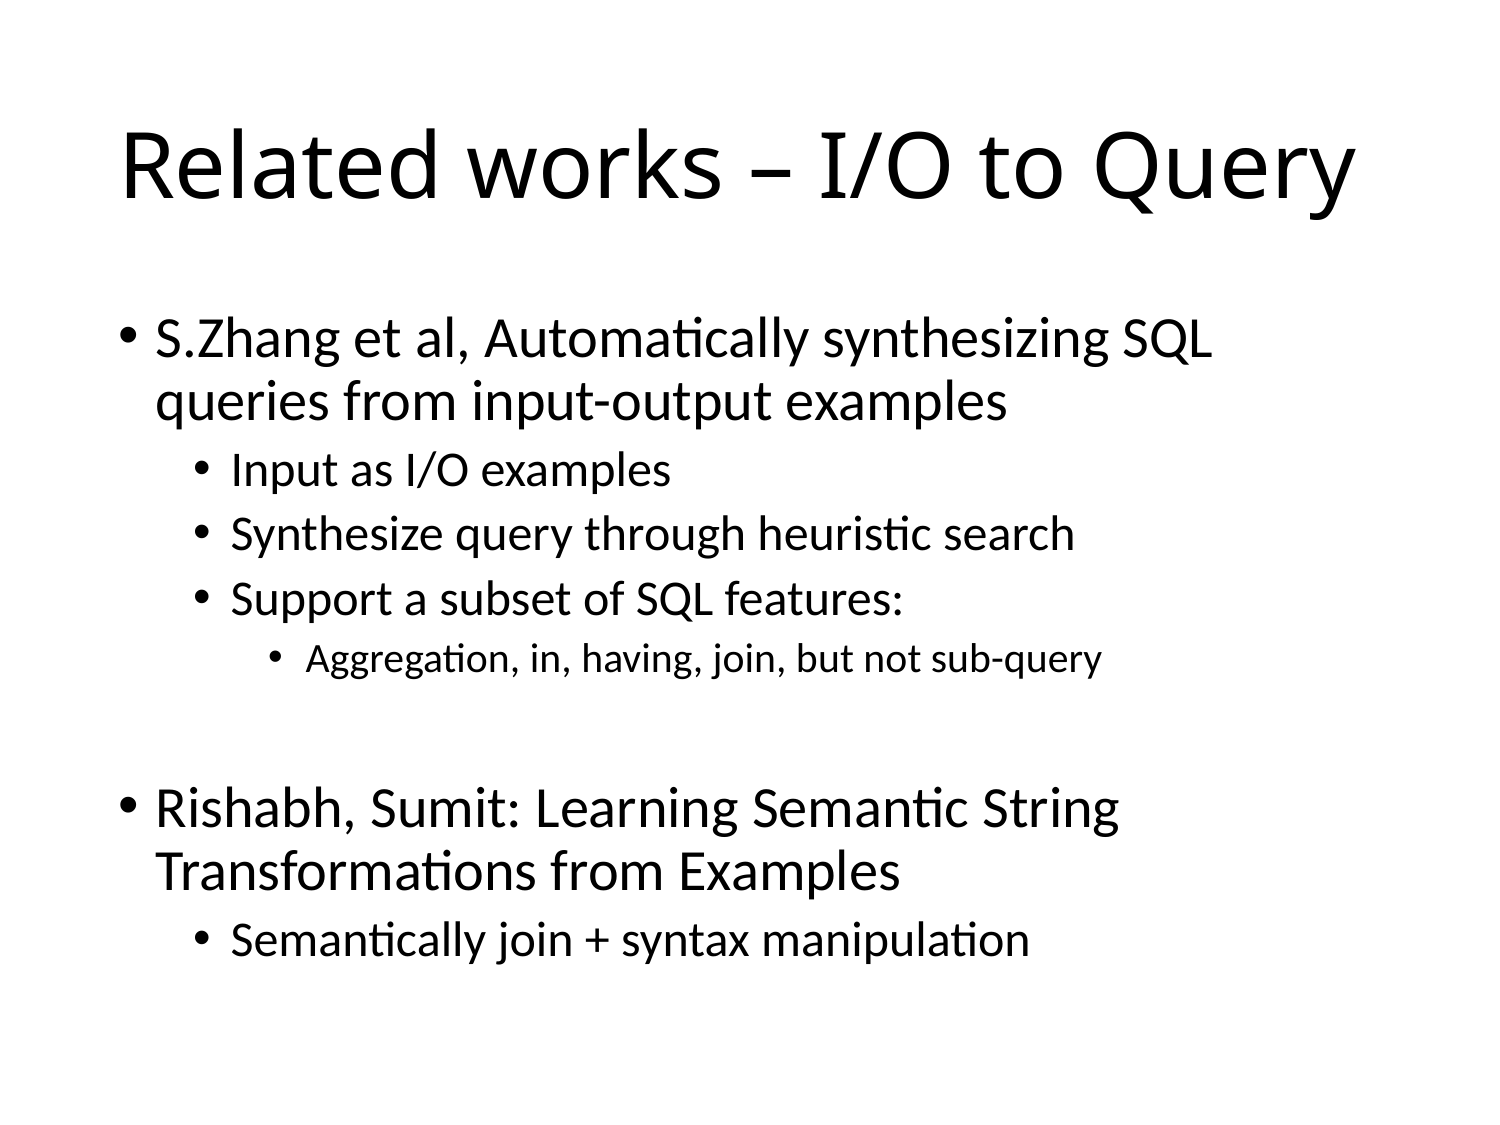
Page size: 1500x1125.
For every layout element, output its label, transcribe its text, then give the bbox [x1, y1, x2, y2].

title Related works – I/O to Query [103, 59, 1397, 278]
list S.Zhang et al, Automatically synthesizing SQL queries from input-output examples Input as I/O examples Synthesize query through heuristic search Support a subset of SQL features: Aggregation, in, having, join, but not sub-query Rishabh, Sumit: Learning Semantic String Transformations from Examples Semantically join + syntax manipulation [103, 299, 1397, 1014]
